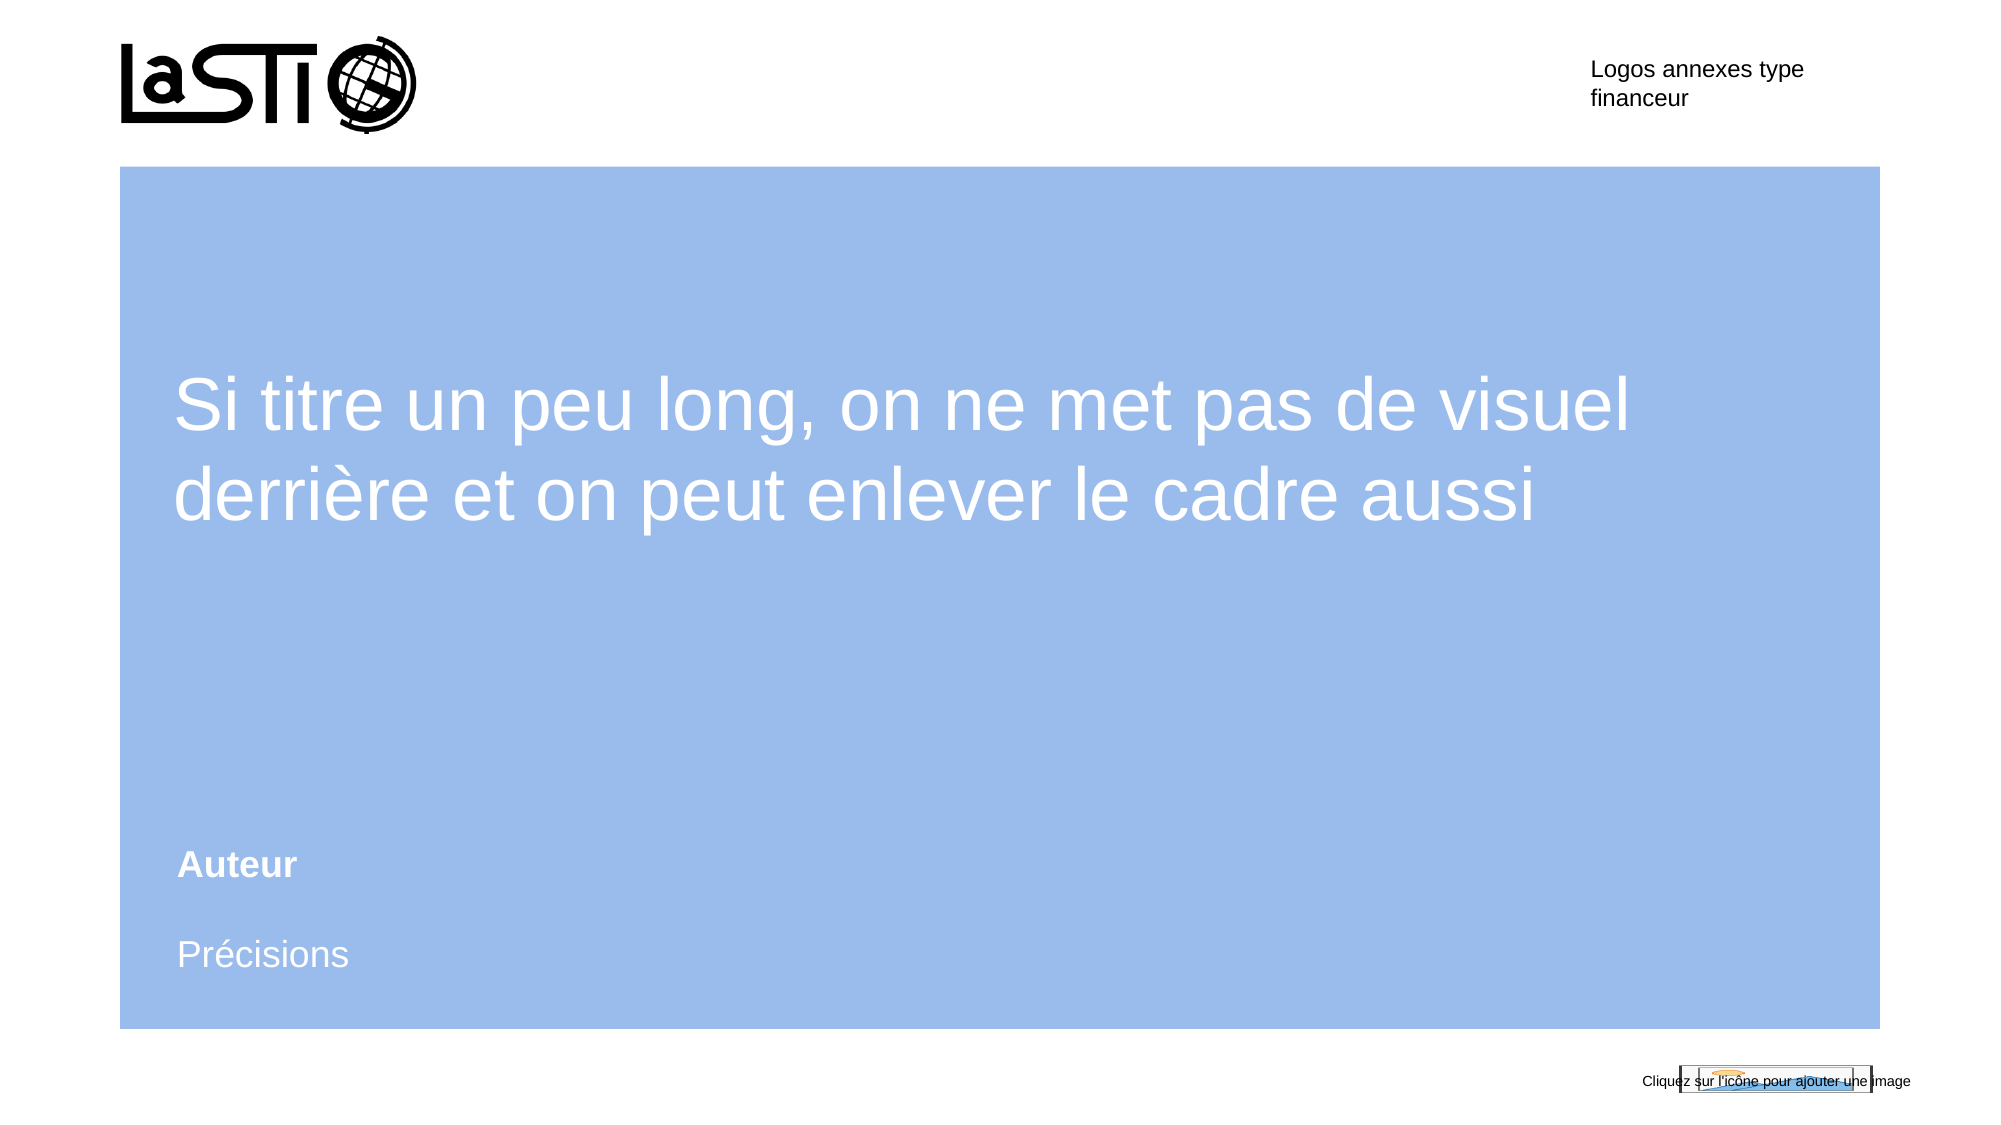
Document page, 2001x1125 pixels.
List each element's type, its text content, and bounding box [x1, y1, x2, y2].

picture [1673, 1064, 1880, 1094]
title Si titre un peu long, on ne met pas de visuel derrière et on peut enlever le cadre aussi [120, 166, 1880, 1029]
list Auteur Précisions [176, 840, 1825, 1006]
picture [117, 32, 419, 134]
list Logos annexes type financeur [1590, 51, 1886, 111]
